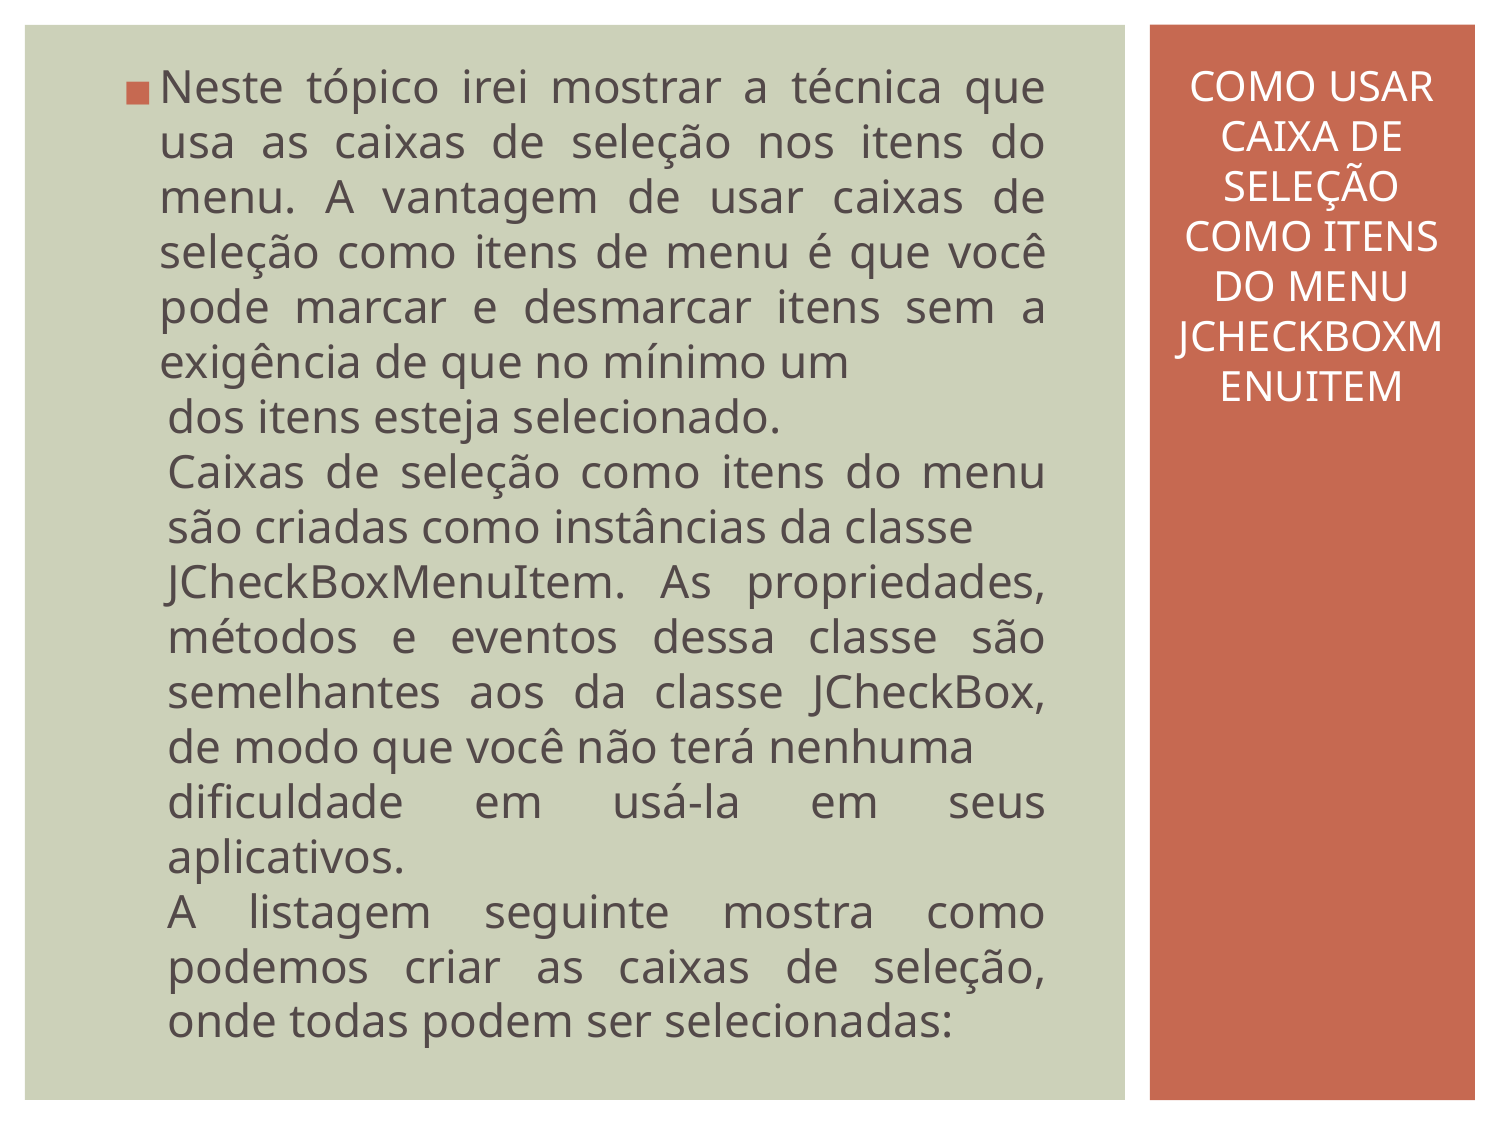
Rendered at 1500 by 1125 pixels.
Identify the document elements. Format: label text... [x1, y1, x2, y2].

title COMO USAR CAIXA DE SELEÇÃO COMO ITENS DO MENU JCHECKBOXMENUITEM [1158, 30, 1466, 473]
list Neste tópico irei mostrar a técnica que usa as caixas de seleção nos itens do menu. A vantagem de usar caixas de seleção como itens de menu é que você pode marcar e desmarcar itens sem a exigência de que no mínimo um dos itens esteja selecionado. Caixas de seleção como itens do menu são criadas como instâncias da classe JCheckBoxMenuItem. As propriedades, métodos e eventos dessa classe são semelhantes aos da classe JCheckBox, de modo que você não terá nenhuma dificuldade em usá-la em seus aplicativos. A listagem seguinte mostra como podemos criar as caixas de seleção, onde todas podem ser selecionadas: [99, 50, 1063, 1011]
